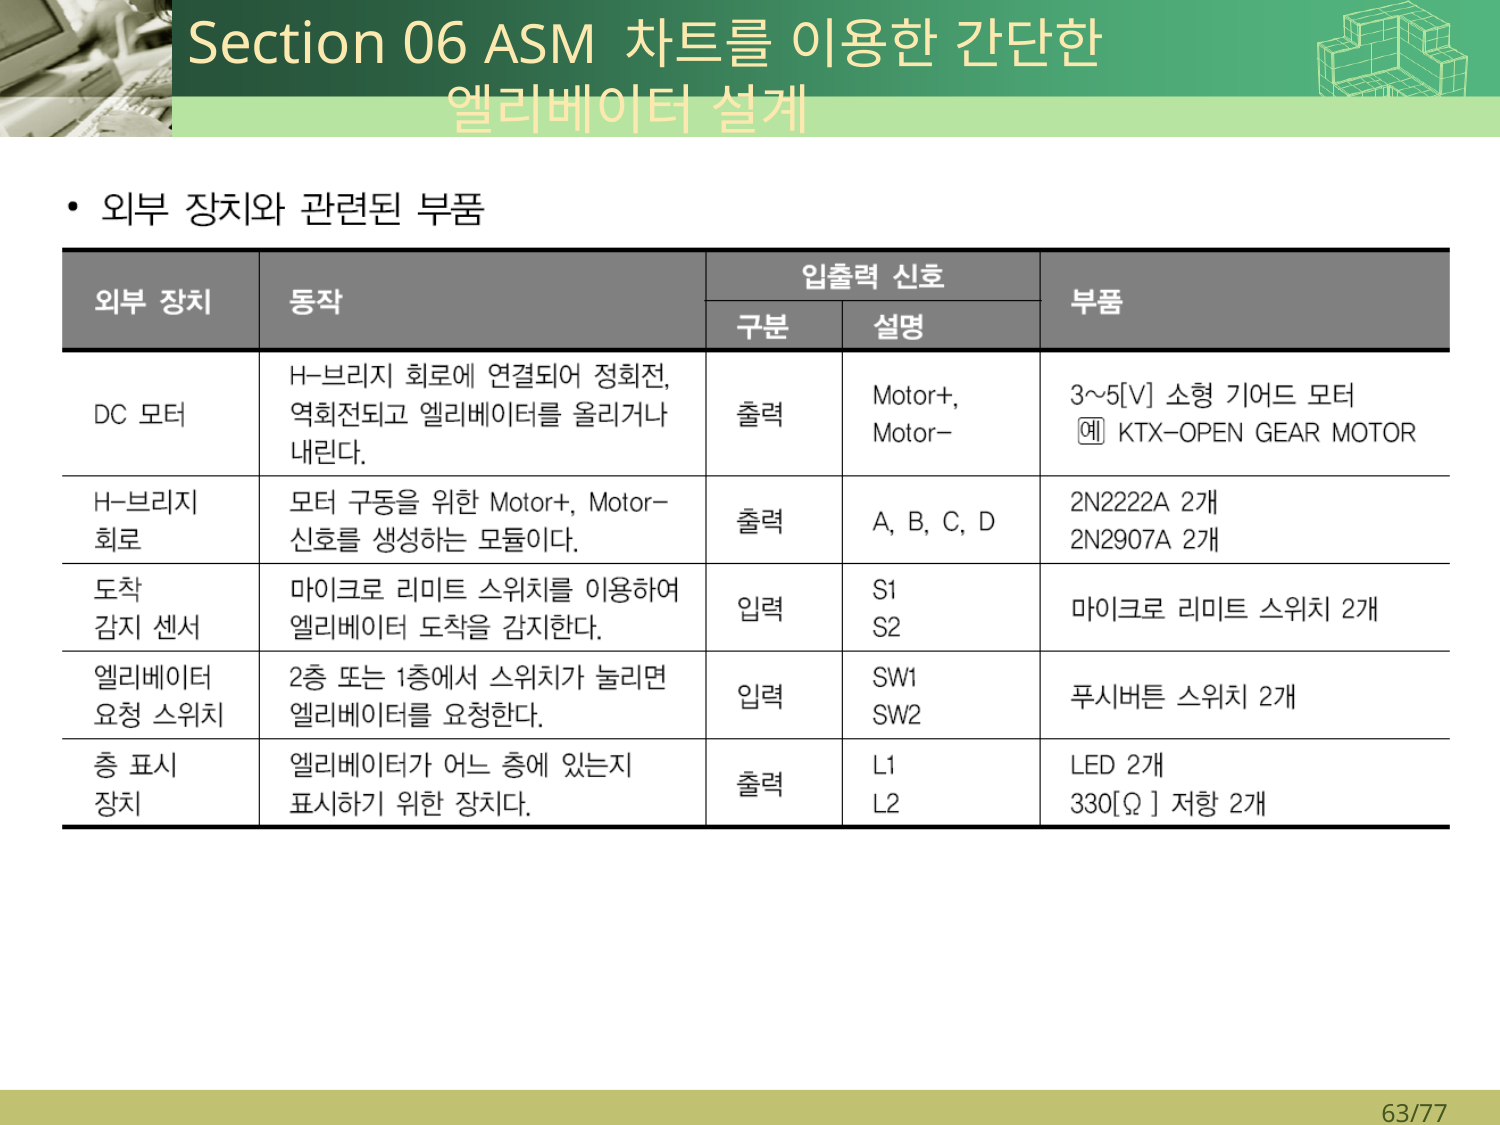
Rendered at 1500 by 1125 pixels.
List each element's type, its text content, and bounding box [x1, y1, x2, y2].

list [52, 184, 1459, 835]
text_box [0, 0, 1500, 75]
title Section 06 ASM 차트를 이용한 간단한 엘리베이터 설계 [172, 75, 1500, 94]
picture [0, 75, 1500, 151]
